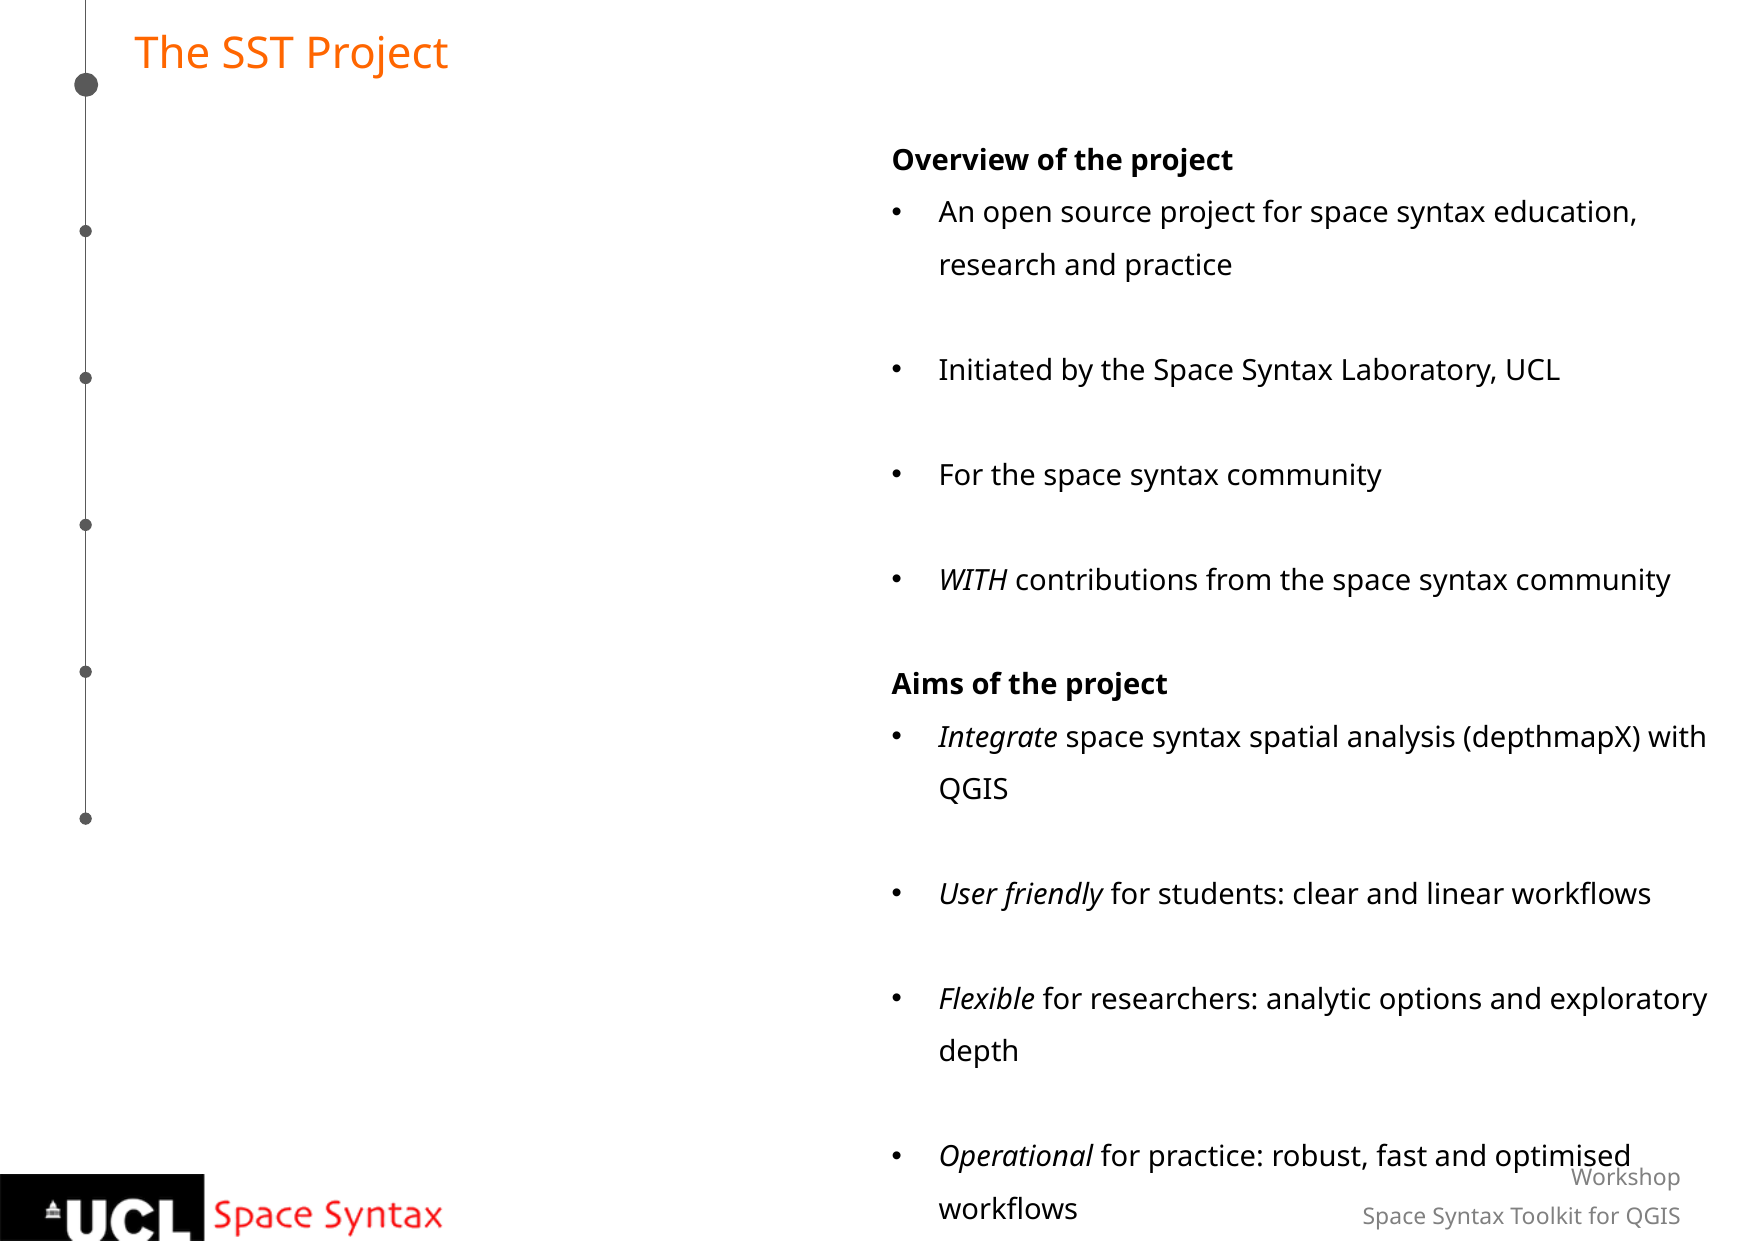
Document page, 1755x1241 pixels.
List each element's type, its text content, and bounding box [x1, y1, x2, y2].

picture [0, 1174, 528, 1241]
text_box [77, 75, 96, 94]
text_box Overview of the project An open source project for space syntax education, research and practice Initiated by the Space Syntax Laboratory, UCL For the space syntax community WITH contributions from the space syntax community Aims of the project Integrate space syntax spatial analysis (depthmapX) with QGIS User friendly for students: clear and linear workflows Flexible for researchers: analytic options and exploratory depth Operational for practice: robust, fast and optimised workflows [876, 116, 1744, 1233]
text_box The SST Project [119, 17, 1175, 85]
